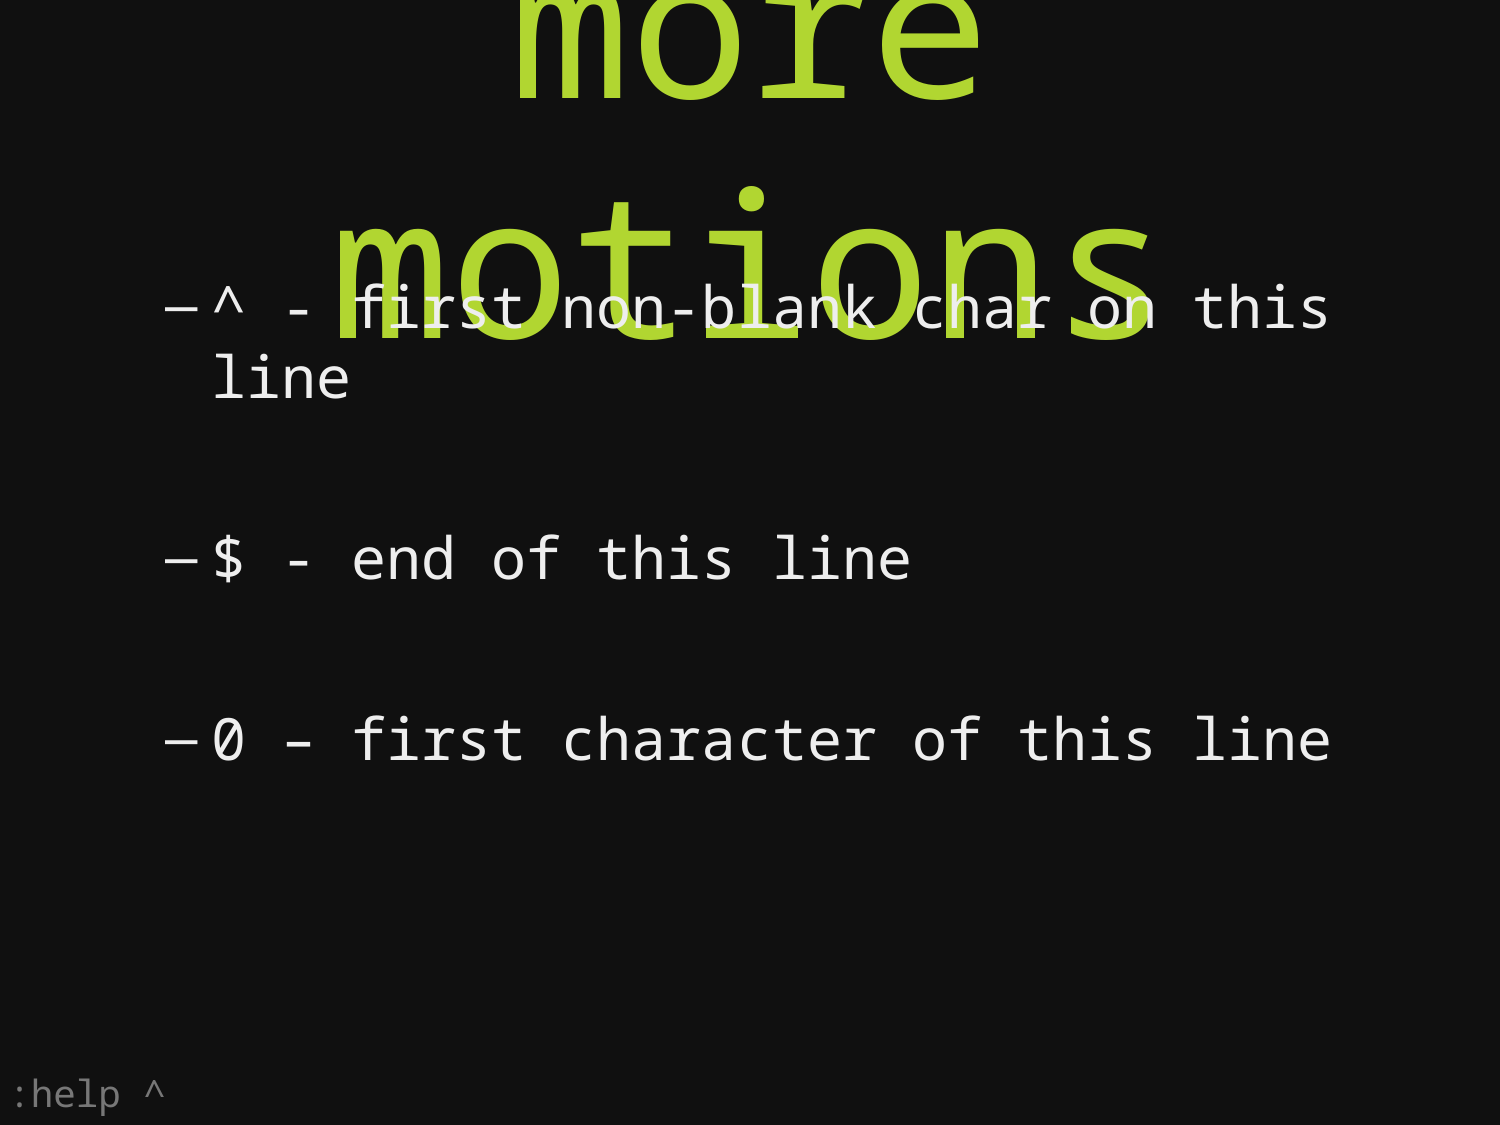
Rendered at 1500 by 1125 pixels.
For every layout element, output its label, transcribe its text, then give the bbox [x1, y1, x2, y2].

text_box :help ^ [0, 1062, 181, 1123]
title more motions [75, 45, 1425, 233]
list ^ - first non-blank char on this line $ - end of this line 0 – first character of this line [75, 262, 1425, 1005]
